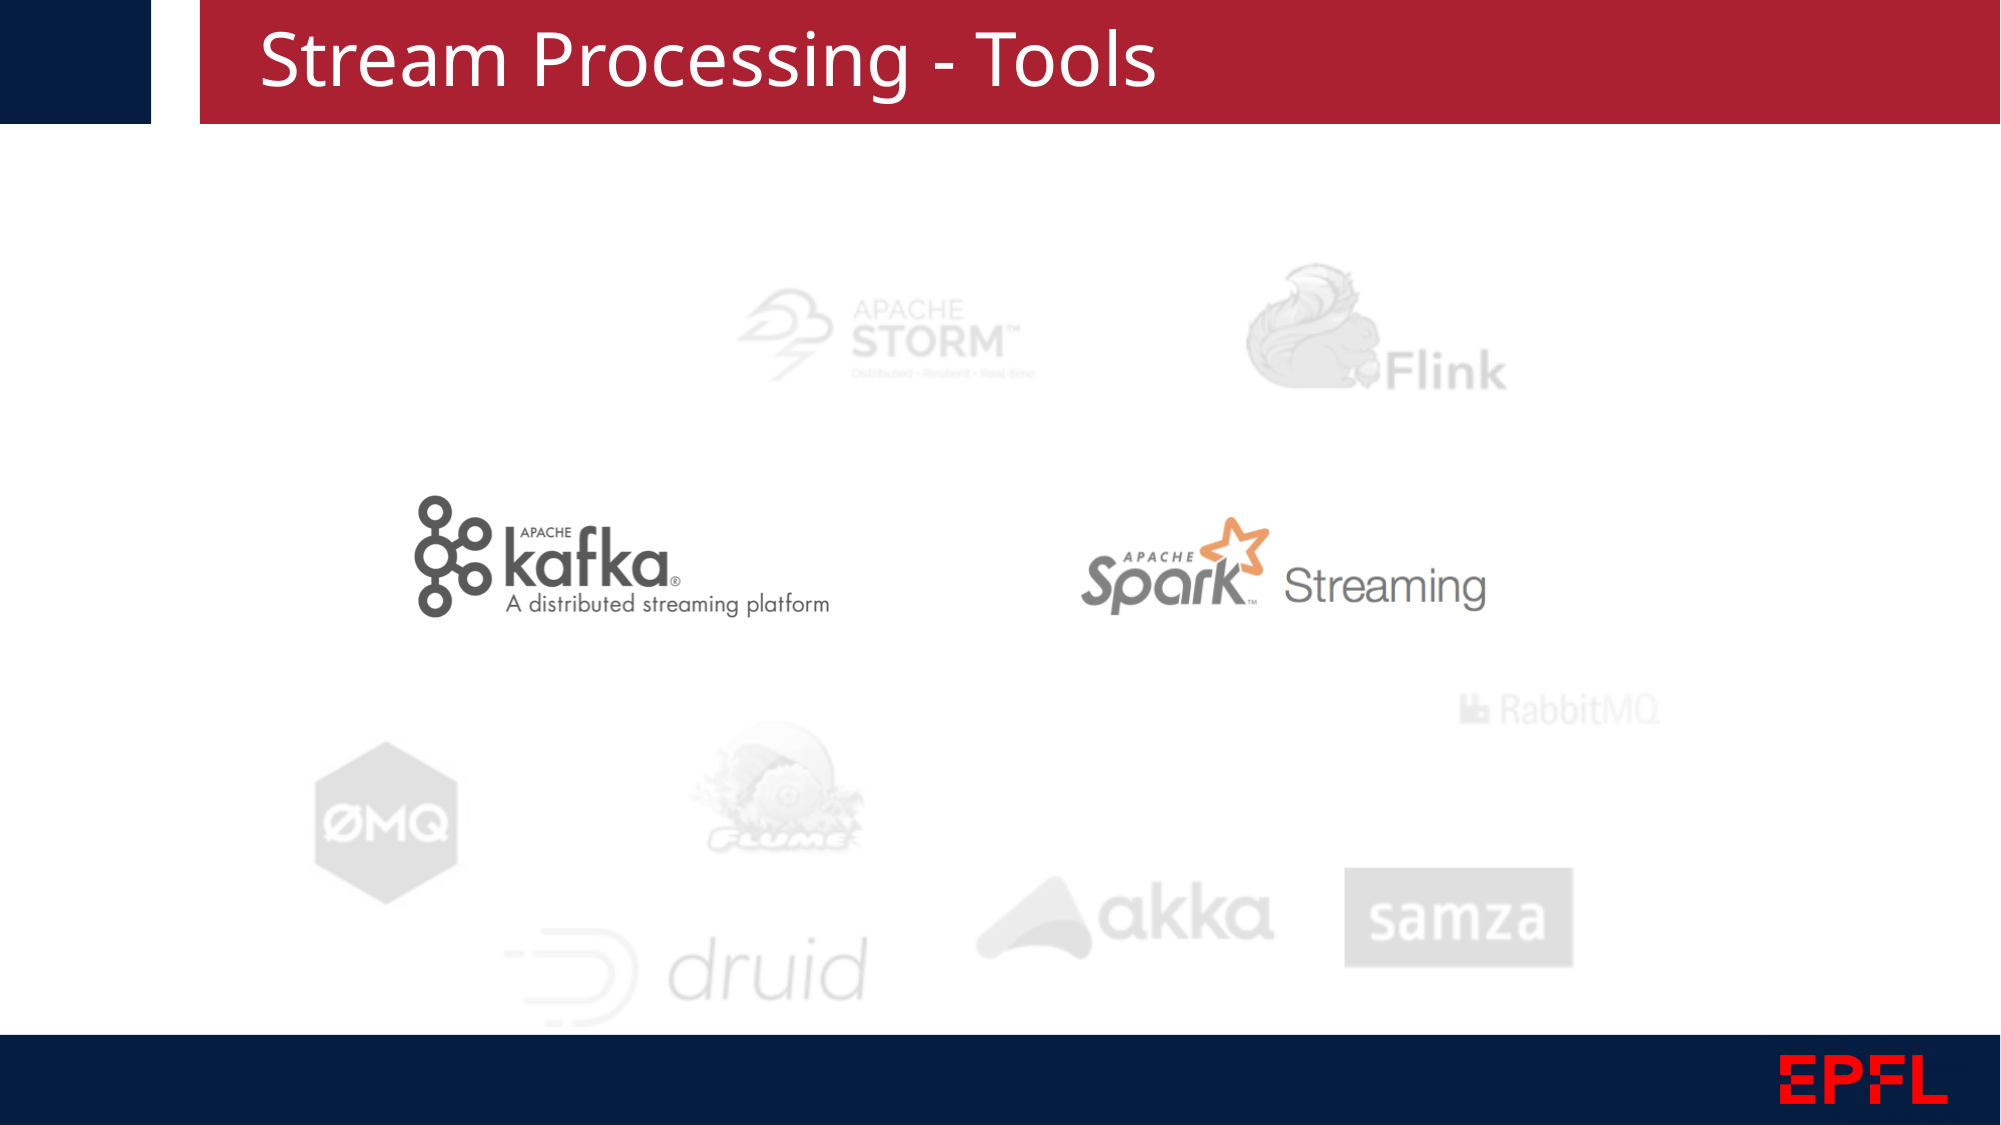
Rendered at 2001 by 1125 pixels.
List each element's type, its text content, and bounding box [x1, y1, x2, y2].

title Stream Processing - Tools [200, 0, 2000, 124]
picture [1759, 1034, 1968, 1125]
picture [271, 257, 1660, 1027]
